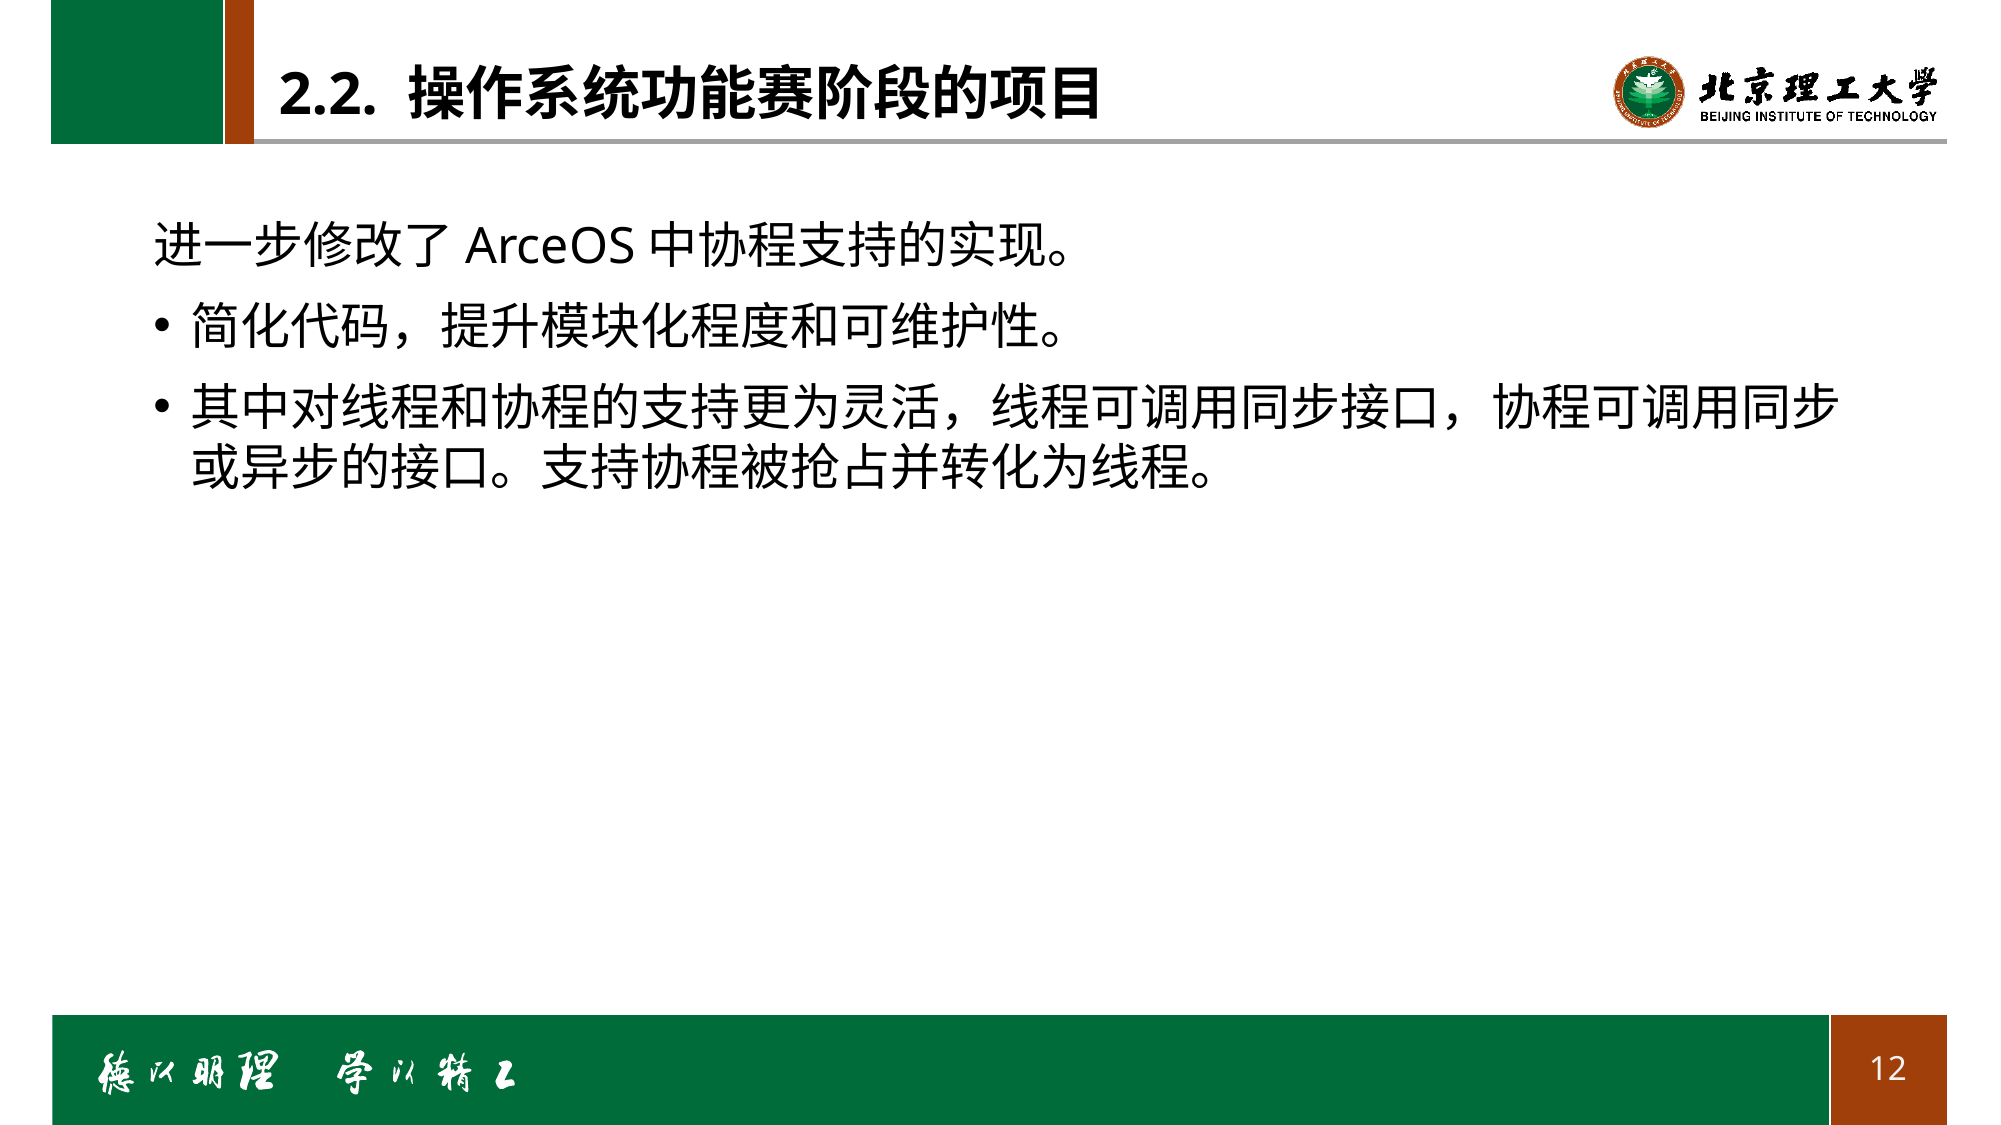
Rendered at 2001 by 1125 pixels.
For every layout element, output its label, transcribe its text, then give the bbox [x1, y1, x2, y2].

list 进一步修改了ArceOS中协程支持的实现。 简化代码，提升模块化程度和可维护性。 其中对线程和协程的支持更为灵活，线程可调用同步接口，协程可调用同步或异步的接口。支持协程被抢占并转化为线程。 [138, 205, 1864, 920]
title 2.2. 操作系统功能赛阶段的项目 [263, 56, 1682, 136]
picture [1682, 56, 1937, 128]
